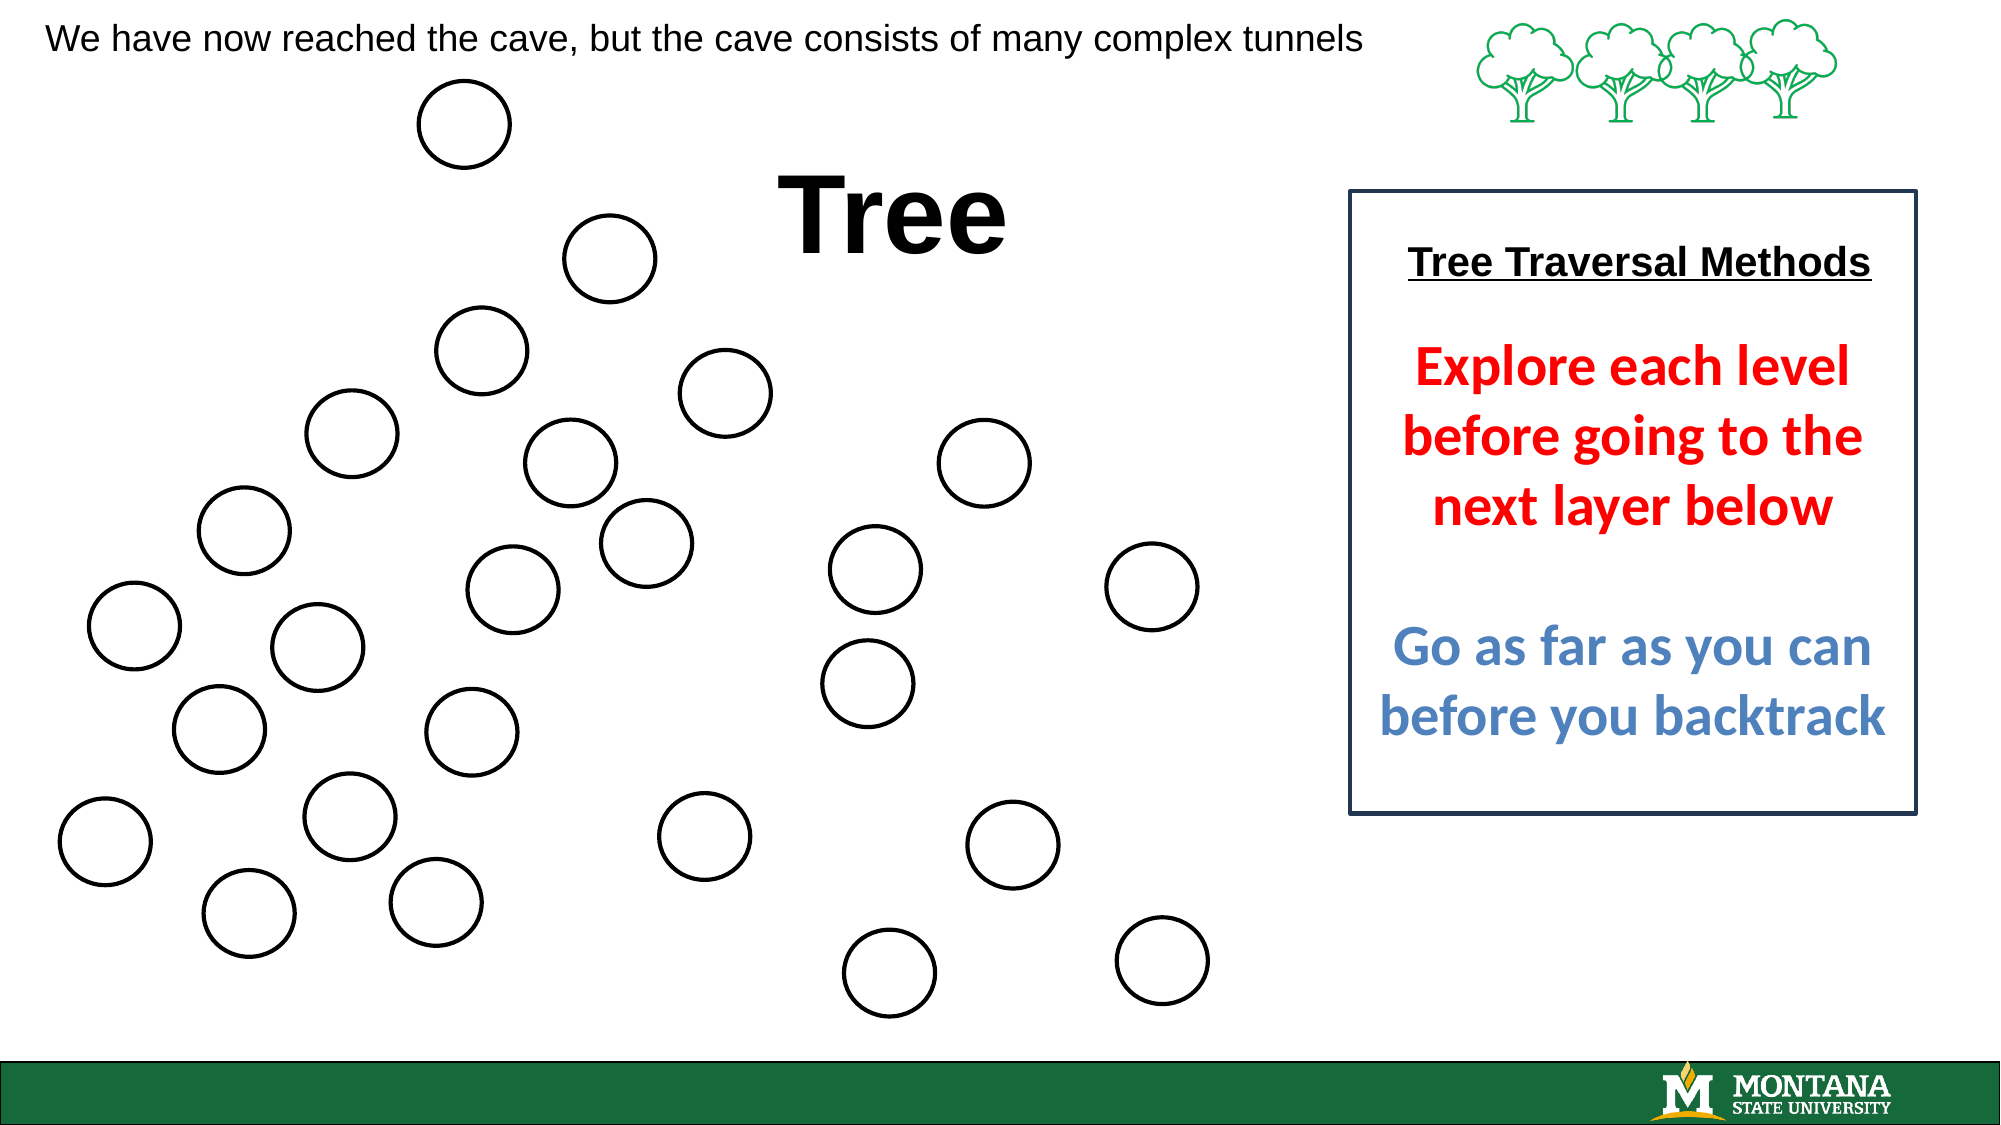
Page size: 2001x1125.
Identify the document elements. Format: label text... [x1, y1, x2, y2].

text_box [1120, 916, 1211, 1007]
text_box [0, 1060, 1647, 1125]
text_box [677, 347, 773, 439]
text_box Tree Traversal Methods [1392, 227, 1887, 293]
text_box [304, 388, 400, 480]
text_box [57, 796, 153, 888]
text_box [1892, 1060, 2000, 1125]
text_box [434, 305, 530, 397]
text_box Tree [762, 133, 1024, 284]
picture [1649, 1060, 1892, 1122]
text_box [936, 417, 1032, 509]
text_box [196, 485, 292, 577]
text_box [820, 638, 916, 690]
text_box [302, 771, 398, 824]
text_box [465, 544, 561, 636]
text_box [424, 686, 520, 778]
text_box [86, 580, 183, 672]
text_box [388, 856, 484, 948]
text_box [562, 213, 658, 305]
text_box [171, 684, 268, 775]
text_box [269, 826, 421, 893]
picture [1469, 12, 1844, 128]
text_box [701, 691, 1169, 973]
text_box [827, 524, 924, 616]
text_box Explore each level before going to the next layer below Go as far as you can before you backtrack [1348, 189, 1918, 816]
text_box [416, 78, 512, 170]
text_box [270, 602, 366, 693]
text_box [1104, 541, 1200, 633]
text_box [598, 497, 695, 589]
text_box [657, 791, 696, 882]
text_box [201, 867, 297, 959]
text_box [522, 417, 619, 509]
text_box We have now reached the cave, but the cave consists of many complex tunnels [30, 6, 1379, 66]
text_box [842, 982, 937, 1019]
